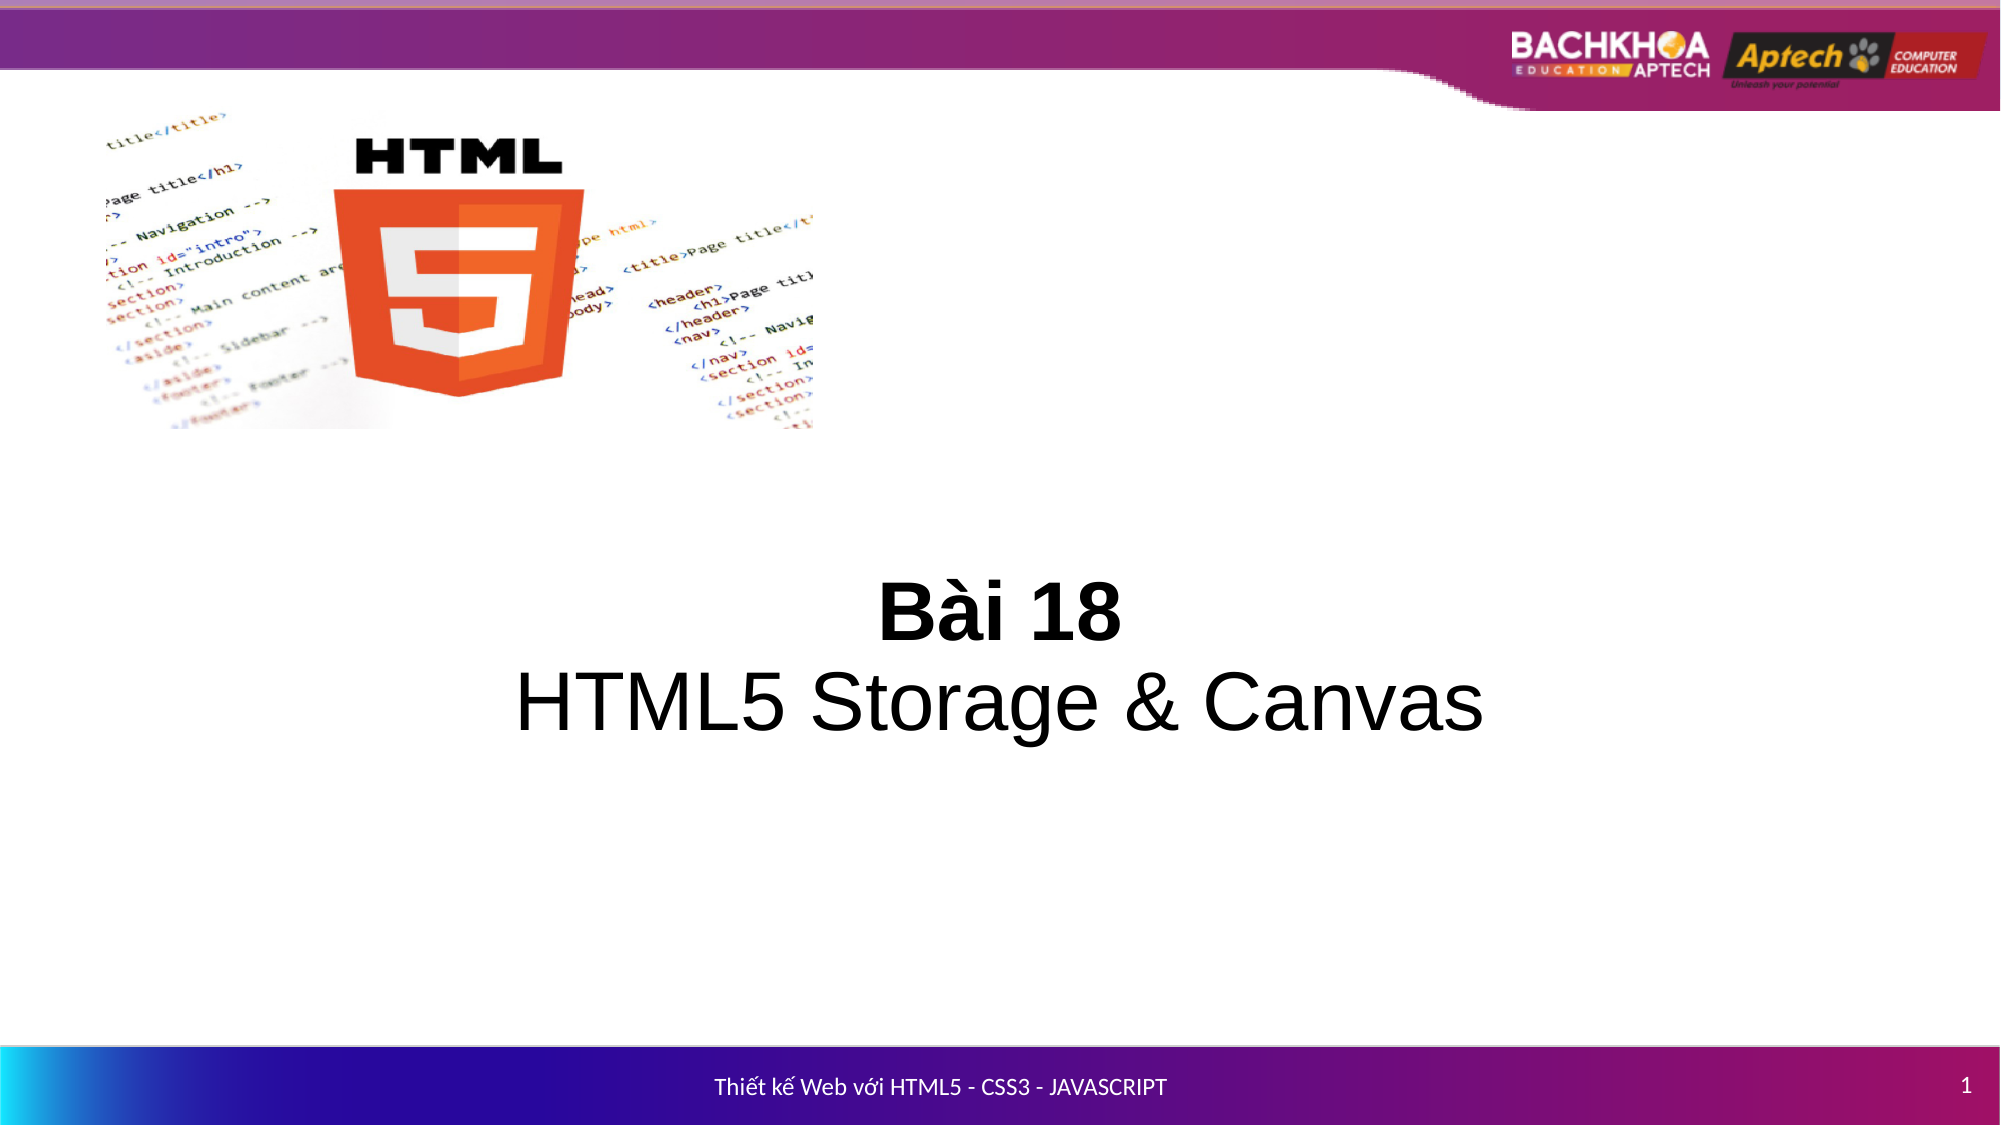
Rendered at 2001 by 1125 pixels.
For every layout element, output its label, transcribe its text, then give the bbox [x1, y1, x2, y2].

footer Thiết kế Web với HTML5 - CSS3 - JAVASCRIPT [17, 1055, 1865, 1116]
picture [0, 0, 2001, 430]
slide_number ‹#› [1877, 1053, 1988, 1114]
picture [0, 1045, 2000, 1125]
title Bài 18 HTML5 Storage & Canvas [249, 345, 1750, 757]
